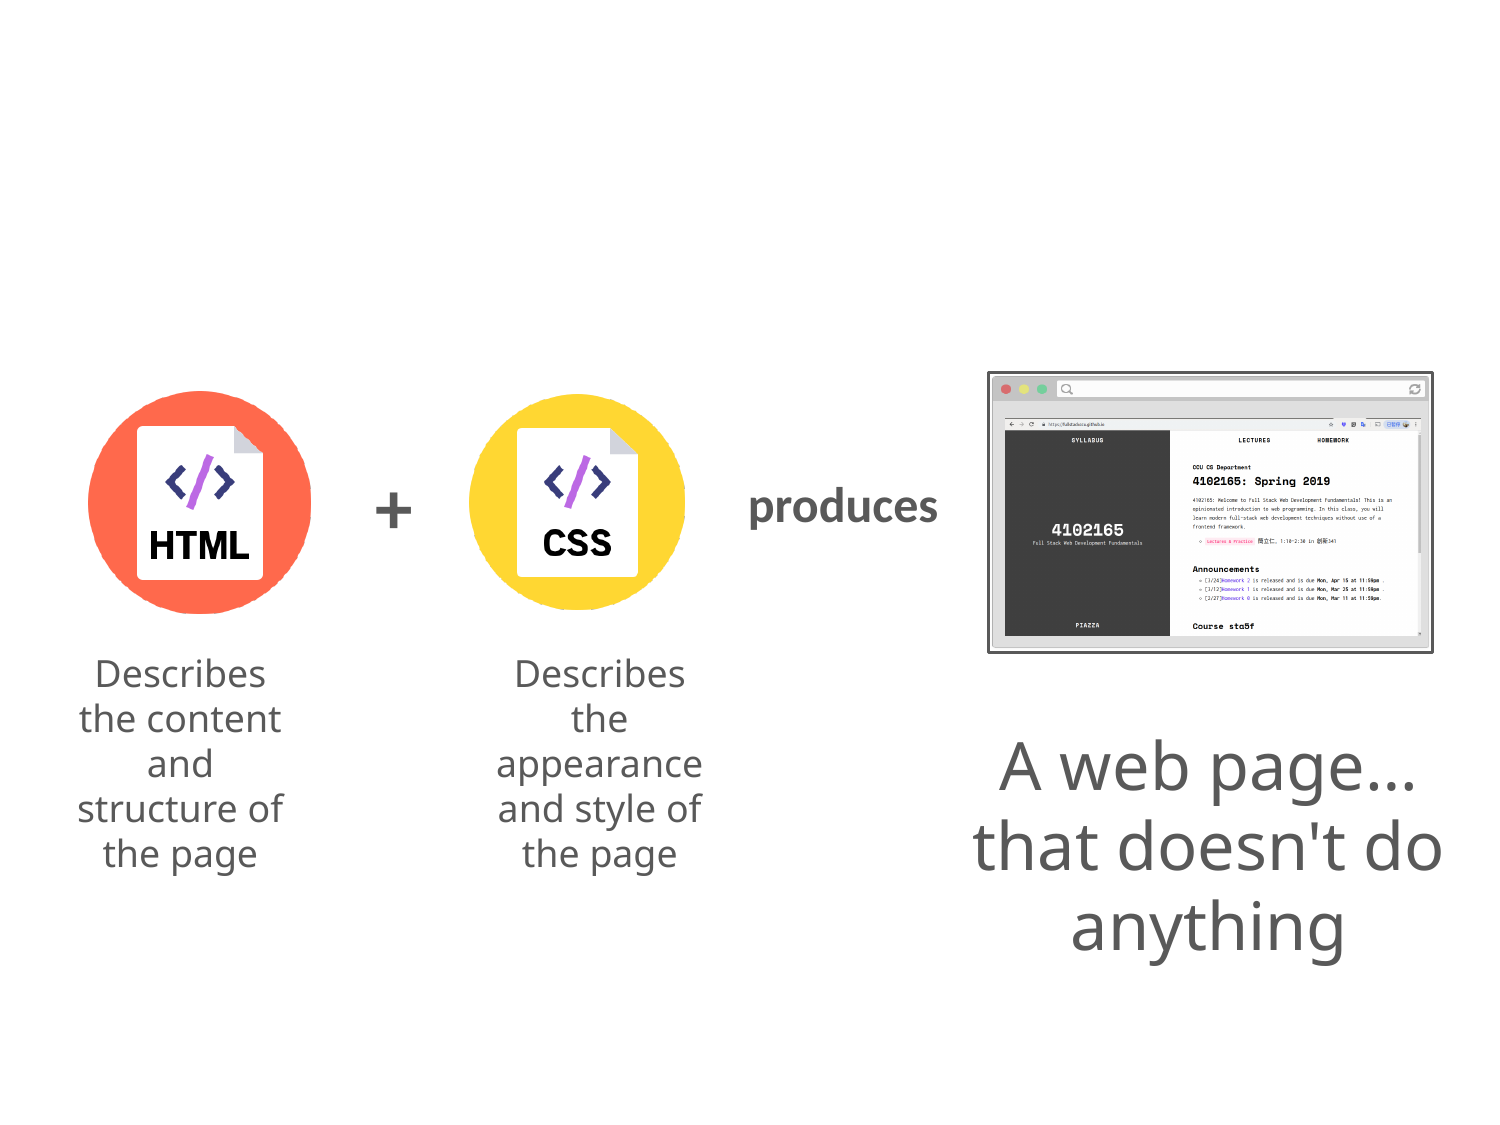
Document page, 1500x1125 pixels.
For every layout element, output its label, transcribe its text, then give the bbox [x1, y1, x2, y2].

text_box produces [713, 457, 974, 547]
text_box Describes the appearance and style of the page [469, 634, 730, 725]
picture [989, 374, 1432, 651]
text_box + [305, 444, 483, 681]
picture [469, 394, 685, 610]
text_box Describes the content and structure of the page [50, 634, 311, 725]
text_box A web page… that doesn't do anything [934, 708, 1484, 1073]
picture [88, 390, 311, 614]
